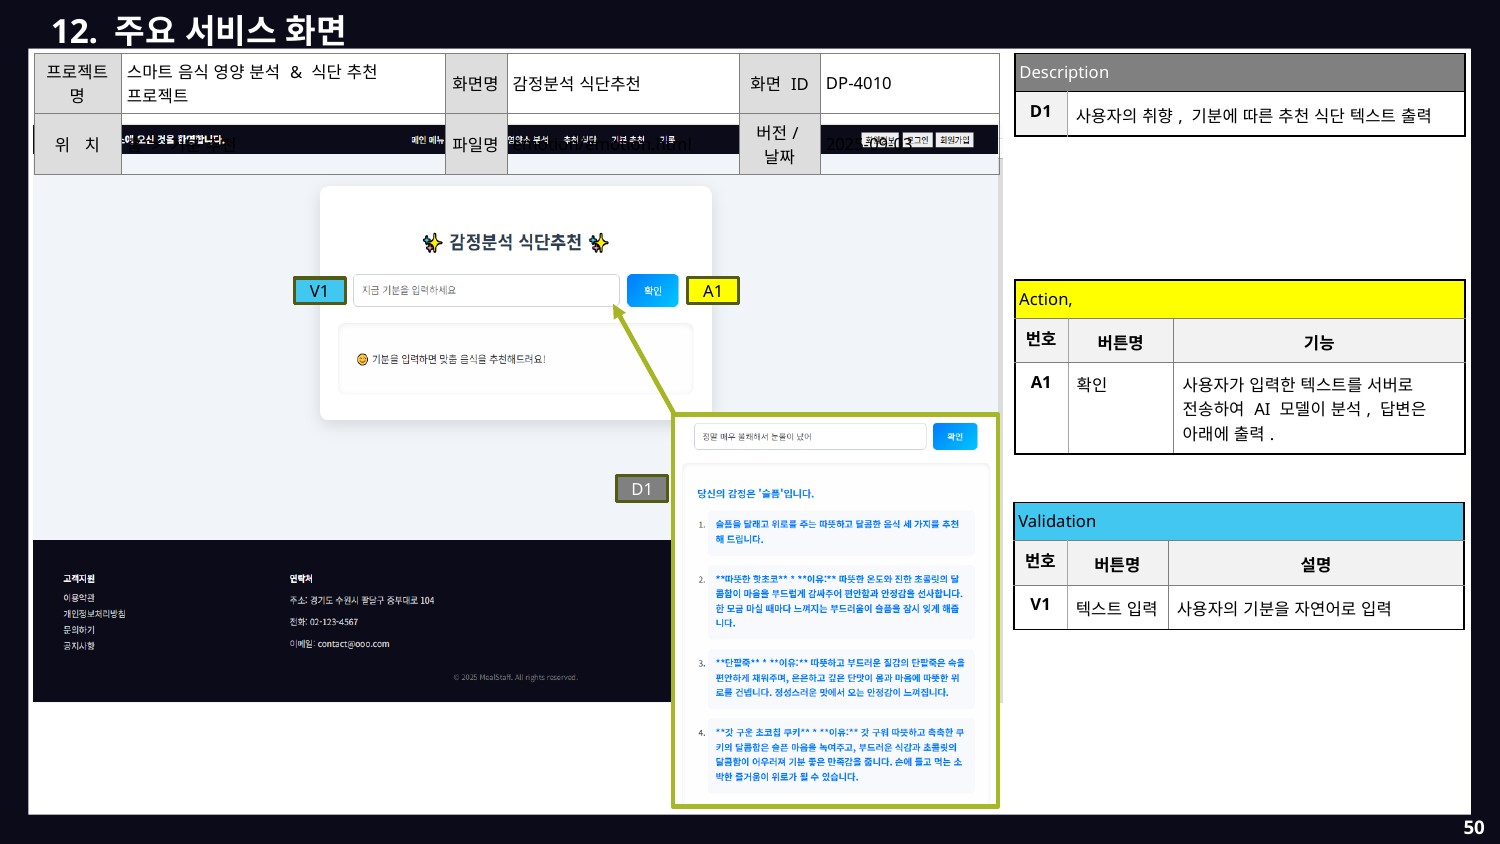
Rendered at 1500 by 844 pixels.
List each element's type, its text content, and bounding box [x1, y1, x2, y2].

table_header 감정분석 식단추천 [508, 54, 739, 113]
table_header 스마트 음식 영양 분석 & 식단 추천 프로젝트 [122, 54, 445, 113]
table_cell emotion/emotion.html [508, 114, 739, 121]
table_cell 텍스트 입력 [1068, 586, 1168, 629]
table_cell 버튼명 [1068, 541, 1168, 585]
slide_number 48 [1410, 795, 1500, 844]
table_header 프로젝트명 [35, 54, 121, 113]
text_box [587, 328, 701, 392]
table_cell 버튼명 [1069, 319, 1173, 362]
table_cell 2025-09-03 [821, 114, 999, 121]
table_cell 사용자가 입력한 텍스트를 서버로 전송하여 AI 모델이 분석, 답변은 아래에 출력. [1174, 363, 1464, 453]
table_cell 위 치 [35, 114, 121, 122]
table_cell 번호 [1016, 319, 1068, 362]
table_cell 기능 [1174, 319, 1464, 362]
table_cell A1 [1016, 363, 1068, 453]
table_cell 사용자의 기분을 자연어로 입력 [1169, 586, 1463, 629]
table_cell 버전/날짜 [740, 114, 820, 121]
table_cell V1 [1015, 586, 1067, 629]
table_header Validation [1015, 503, 1463, 540]
table_header Action, [1016, 281, 1464, 318]
table_cell 설명 [1169, 541, 1463, 585]
table_cell 번호 [1015, 541, 1067, 585]
table_header 화면명 [446, 54, 507, 113]
table_cell 사용자의 취향, 기분에 따른 추천 식단 텍스트 출력 [1068, 92, 1464, 135]
table_cell 확인 [1069, 363, 1173, 453]
table_header Description [1016, 54, 1464, 91]
picture [33, 123, 1004, 805]
table_header DP-4010 [821, 54, 999, 113]
text_box 12. 주요 서비스 화면 [24, 0, 1476, 49]
table_cell D1 [1016, 92, 1067, 135]
table_cell 홈 > 기분 추천 [122, 114, 445, 121]
table_header 화면 ID [740, 54, 820, 113]
table_cell 파일명 [446, 114, 507, 121]
